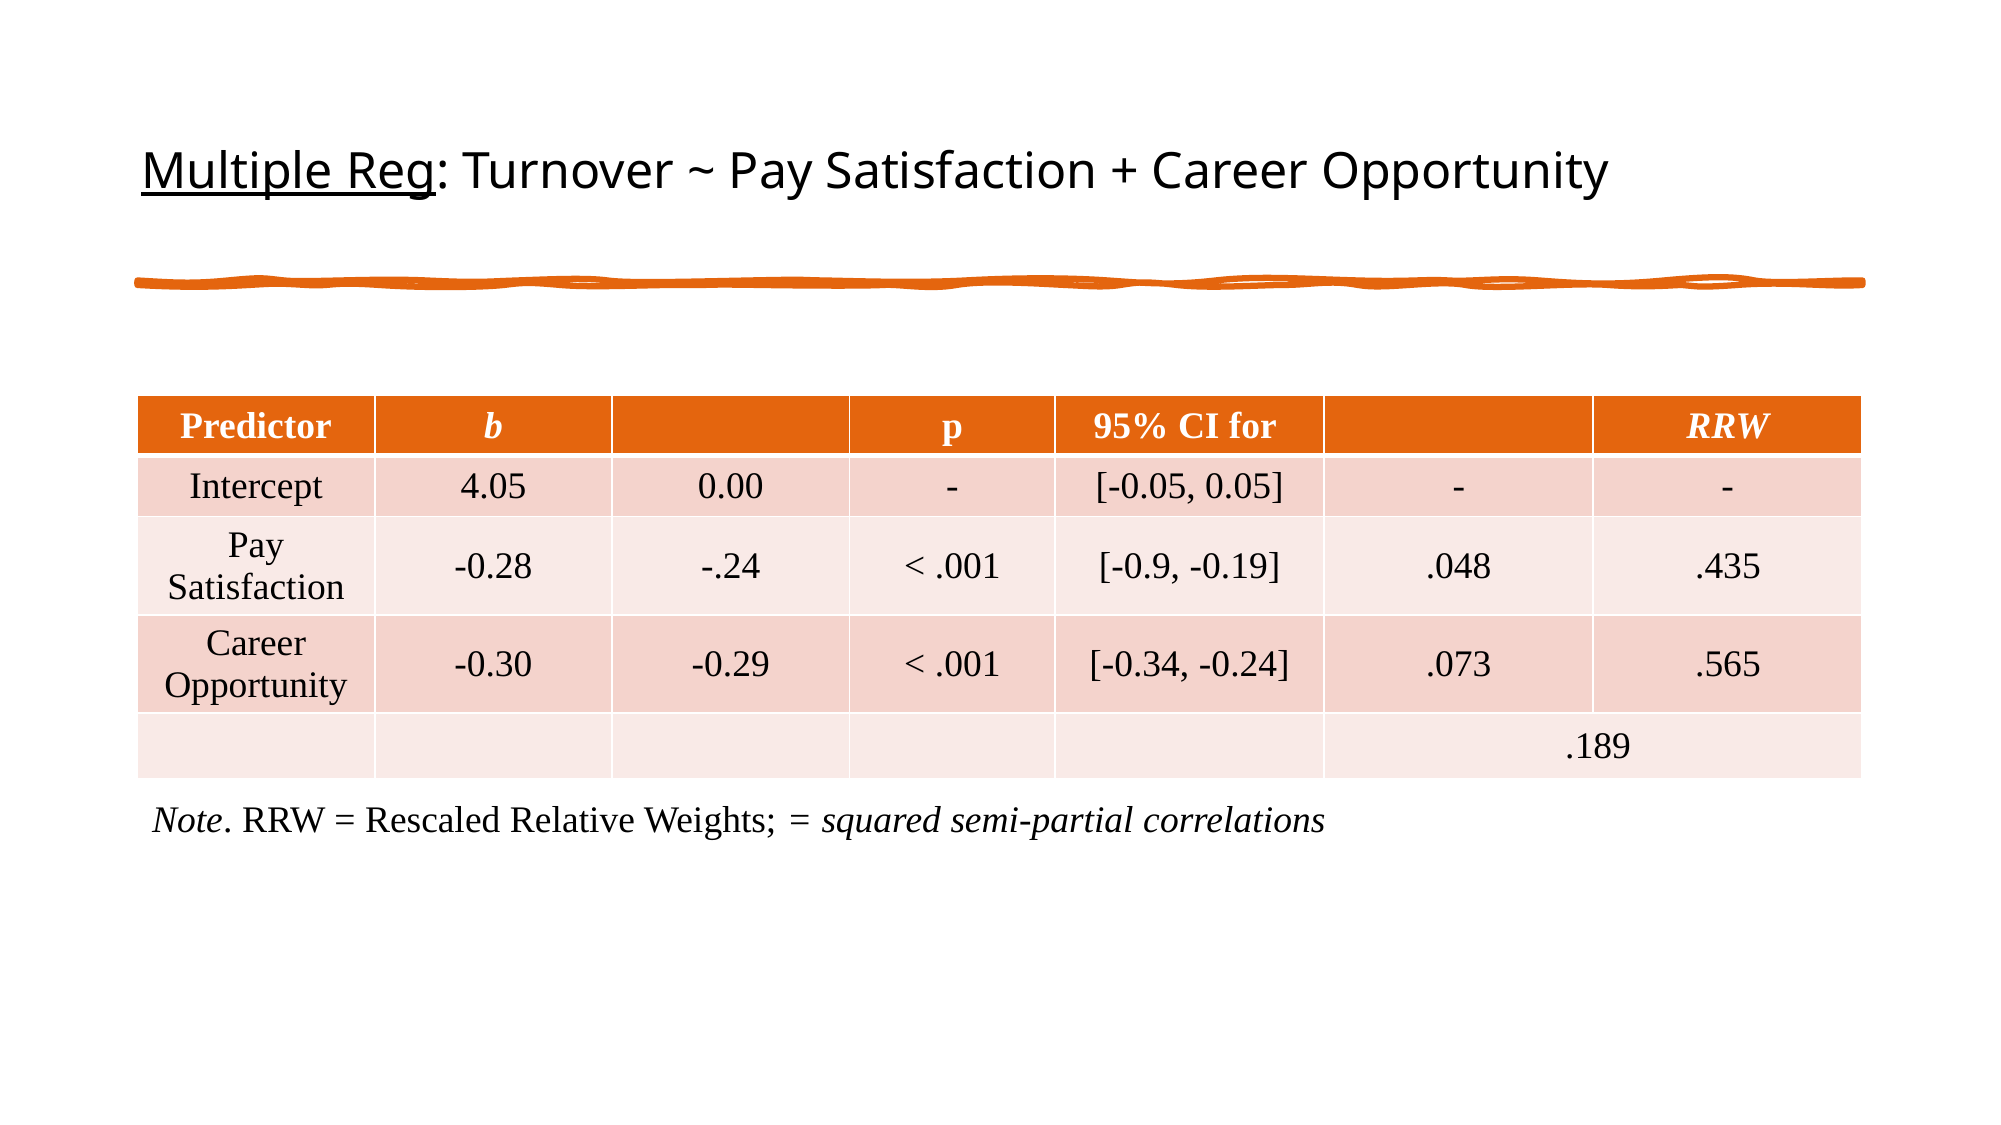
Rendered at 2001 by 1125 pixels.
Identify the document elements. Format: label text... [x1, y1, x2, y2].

title Multiple Reg: Turnover ~ Pay Satisfaction + Career Opportunity [126, 59, 1851, 278]
